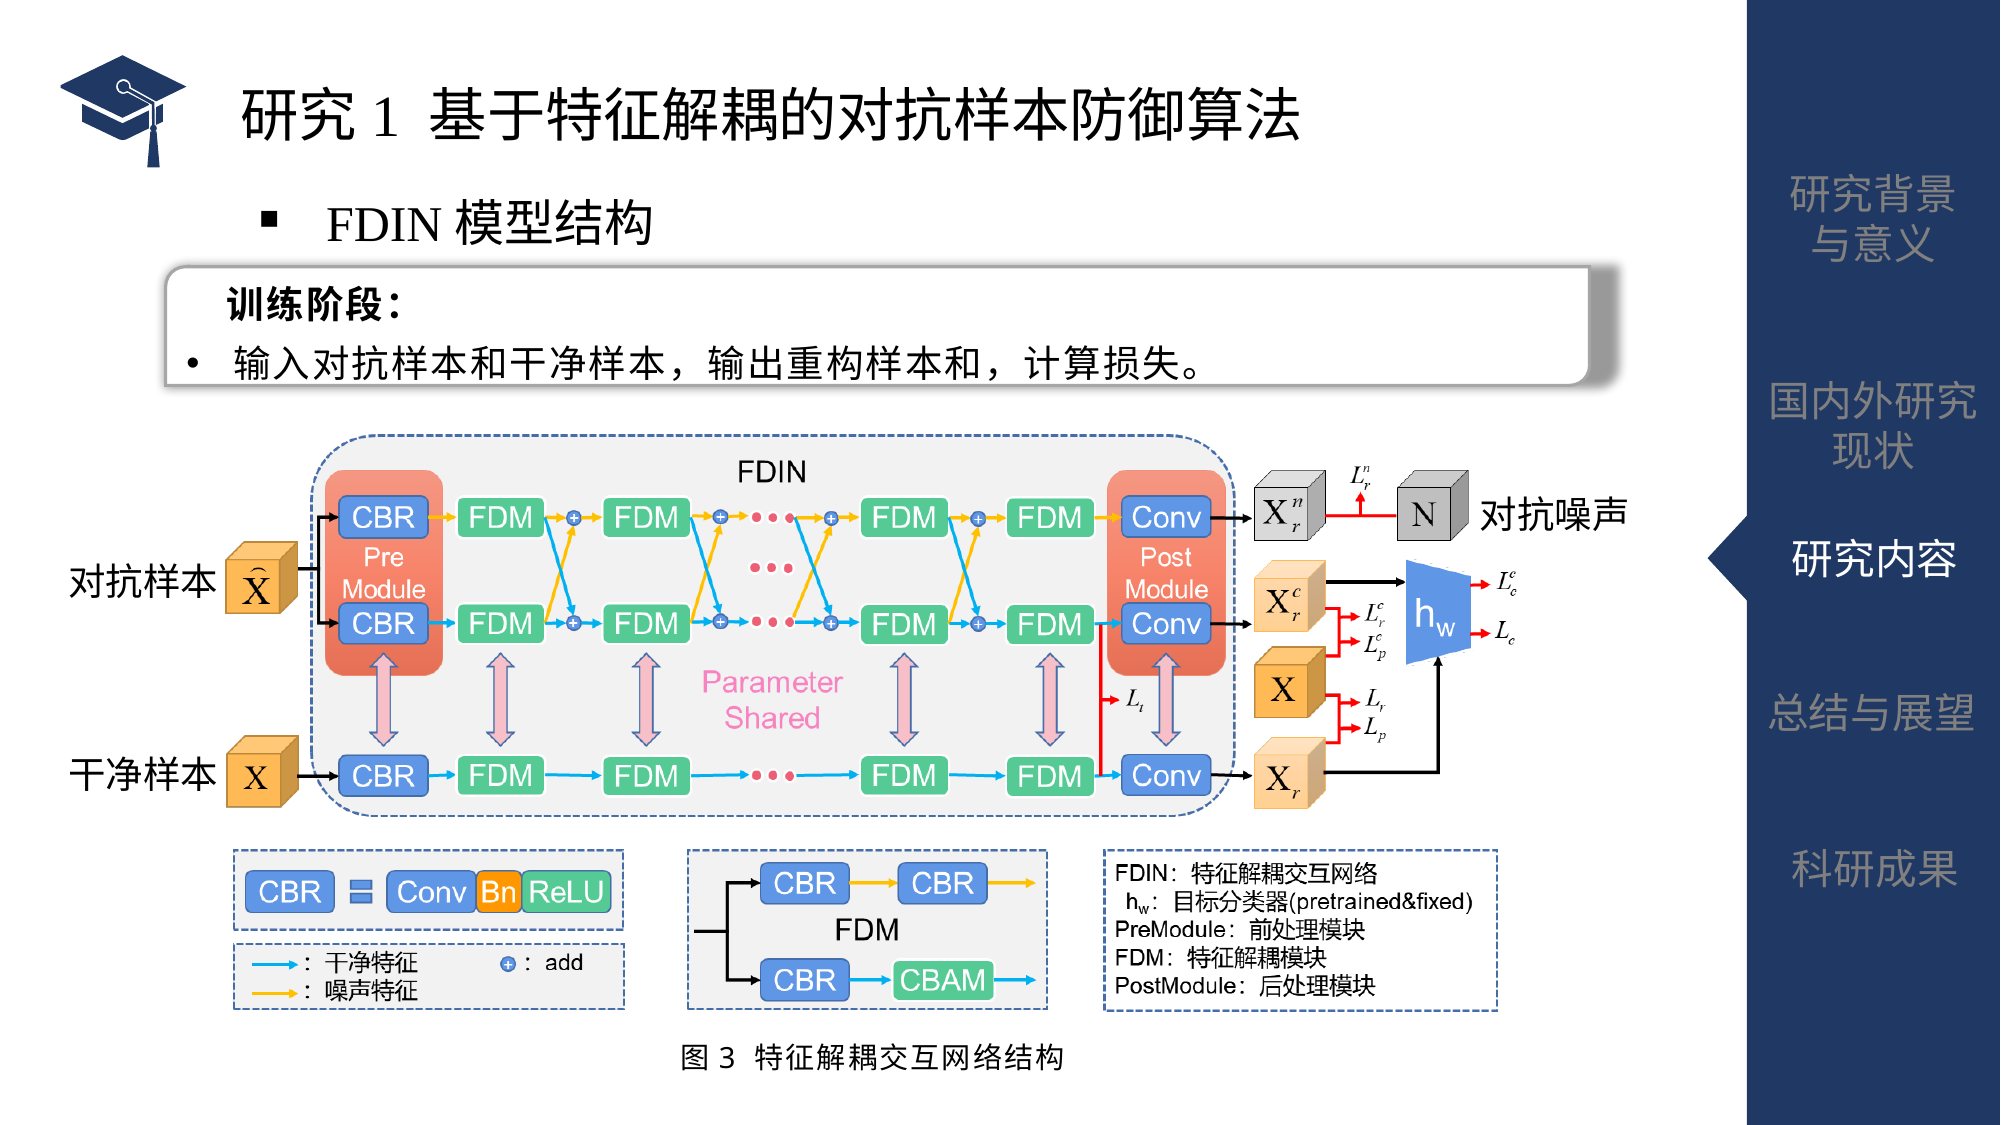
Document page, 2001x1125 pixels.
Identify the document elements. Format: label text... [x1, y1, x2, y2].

text_box 对抗噪声 [1521, 483, 1650, 543]
picture [225, 434, 1521, 1018]
text_box 图3 特征解耦交互网络结构 [662, 1031, 1084, 1082]
title 研究1 基于特征解耦的对抗样本防御算法 ▪ FDIN模型结构 [225, 8, 1745, 288]
text_box 对抗样本 [47, 550, 225, 610]
text_box 干净样本 [47, 744, 225, 804]
